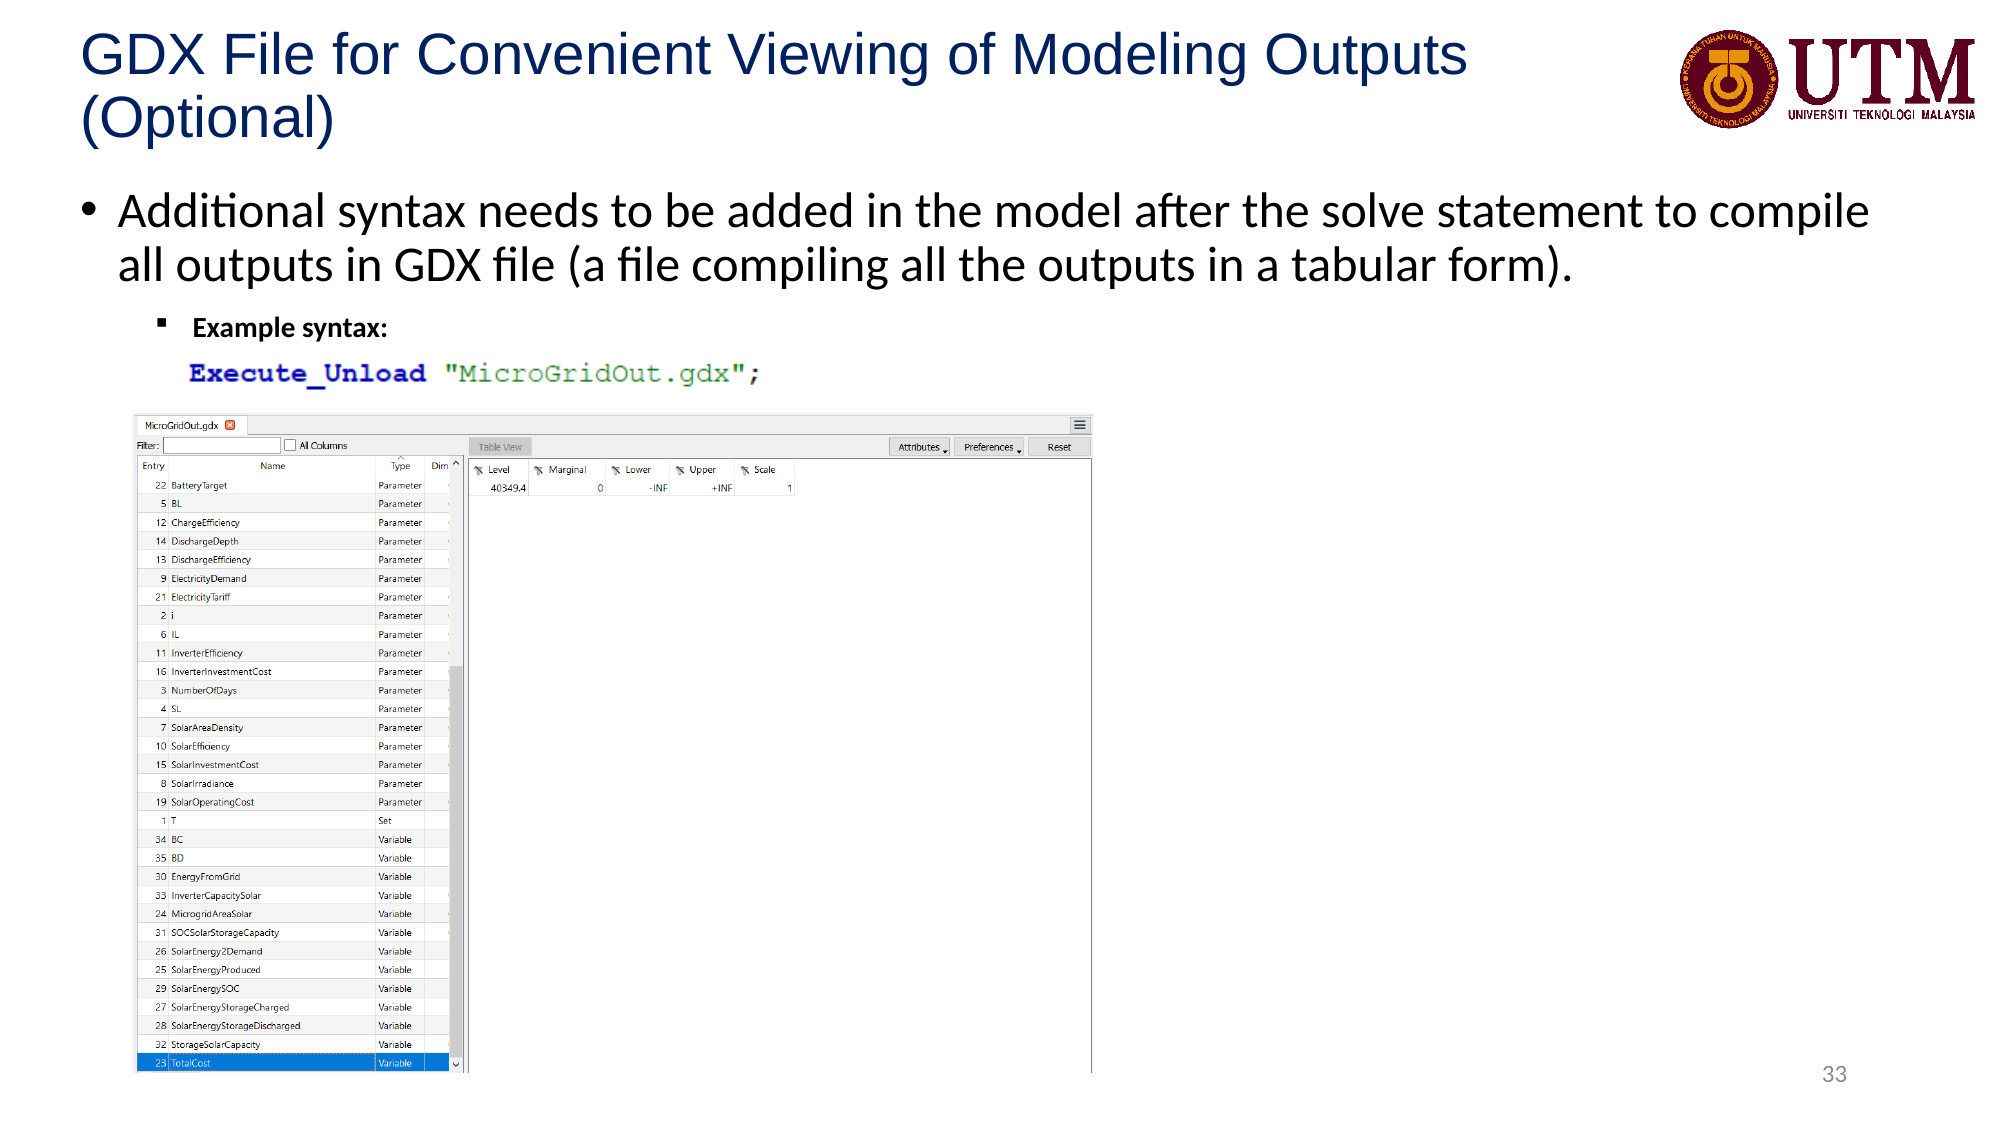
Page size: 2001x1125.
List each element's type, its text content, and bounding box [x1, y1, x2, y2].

slide_number 33 [1412, 1042, 1863, 1103]
picture [133, 413, 1093, 1073]
list Additional syntax needs to be added in the model after the solve statement to compile all outputs in GDX file (a file compiling all the outputs in a tabular form). Example syntax: [64, 176, 1910, 992]
picture [1680, 30, 1975, 129]
title GDX File for Convenient Viewing of Modeling Outputs (Optional) [64, 28, 1556, 146]
picture [188, 350, 770, 401]
